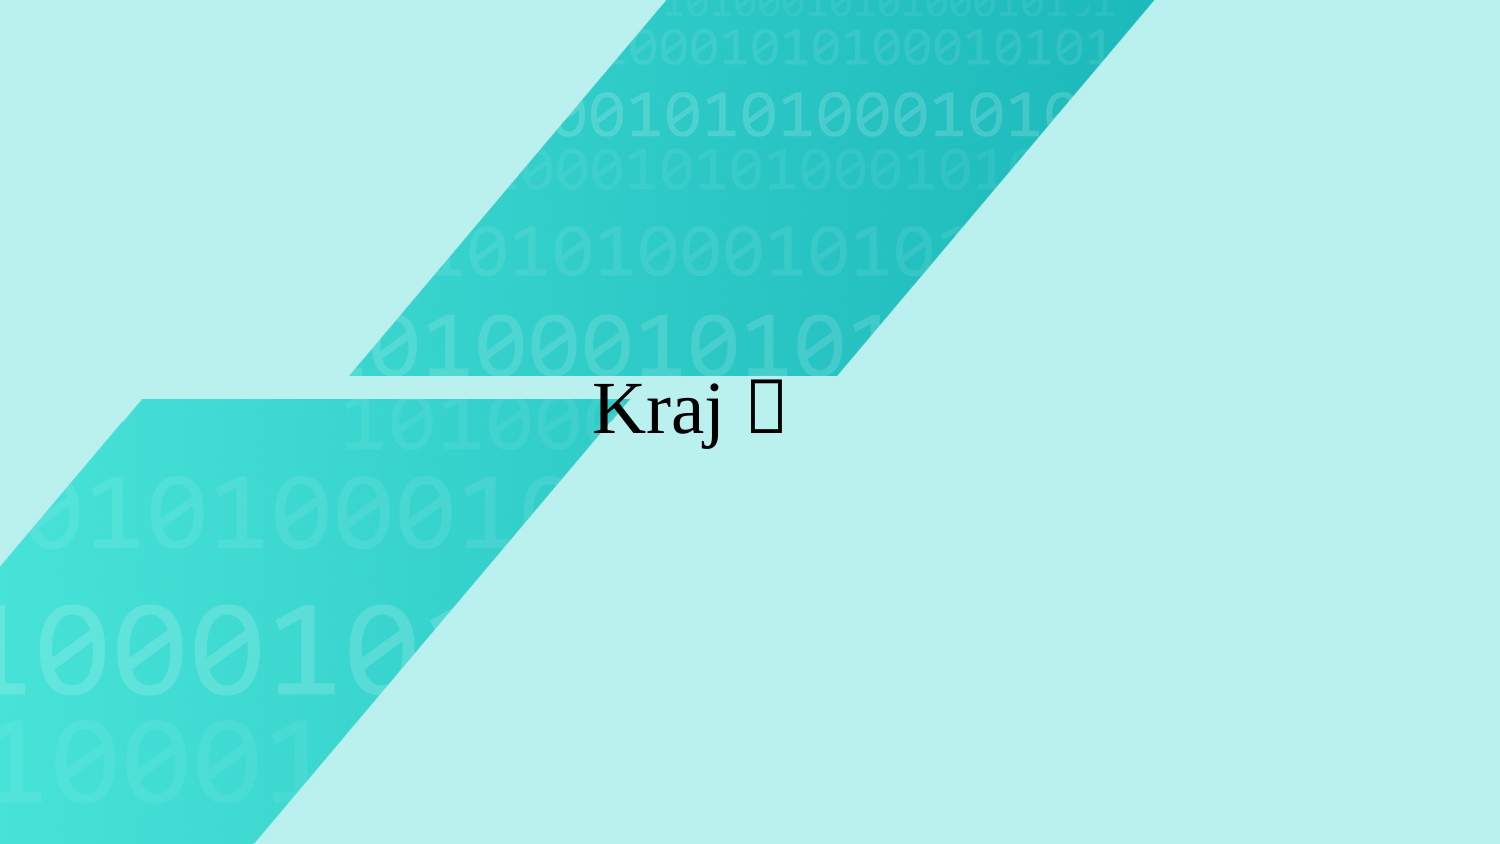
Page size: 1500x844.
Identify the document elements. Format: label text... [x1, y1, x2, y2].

picture [0, 0, 1500, 844]
text_box Kraj  [375, 351, 1026, 457]
